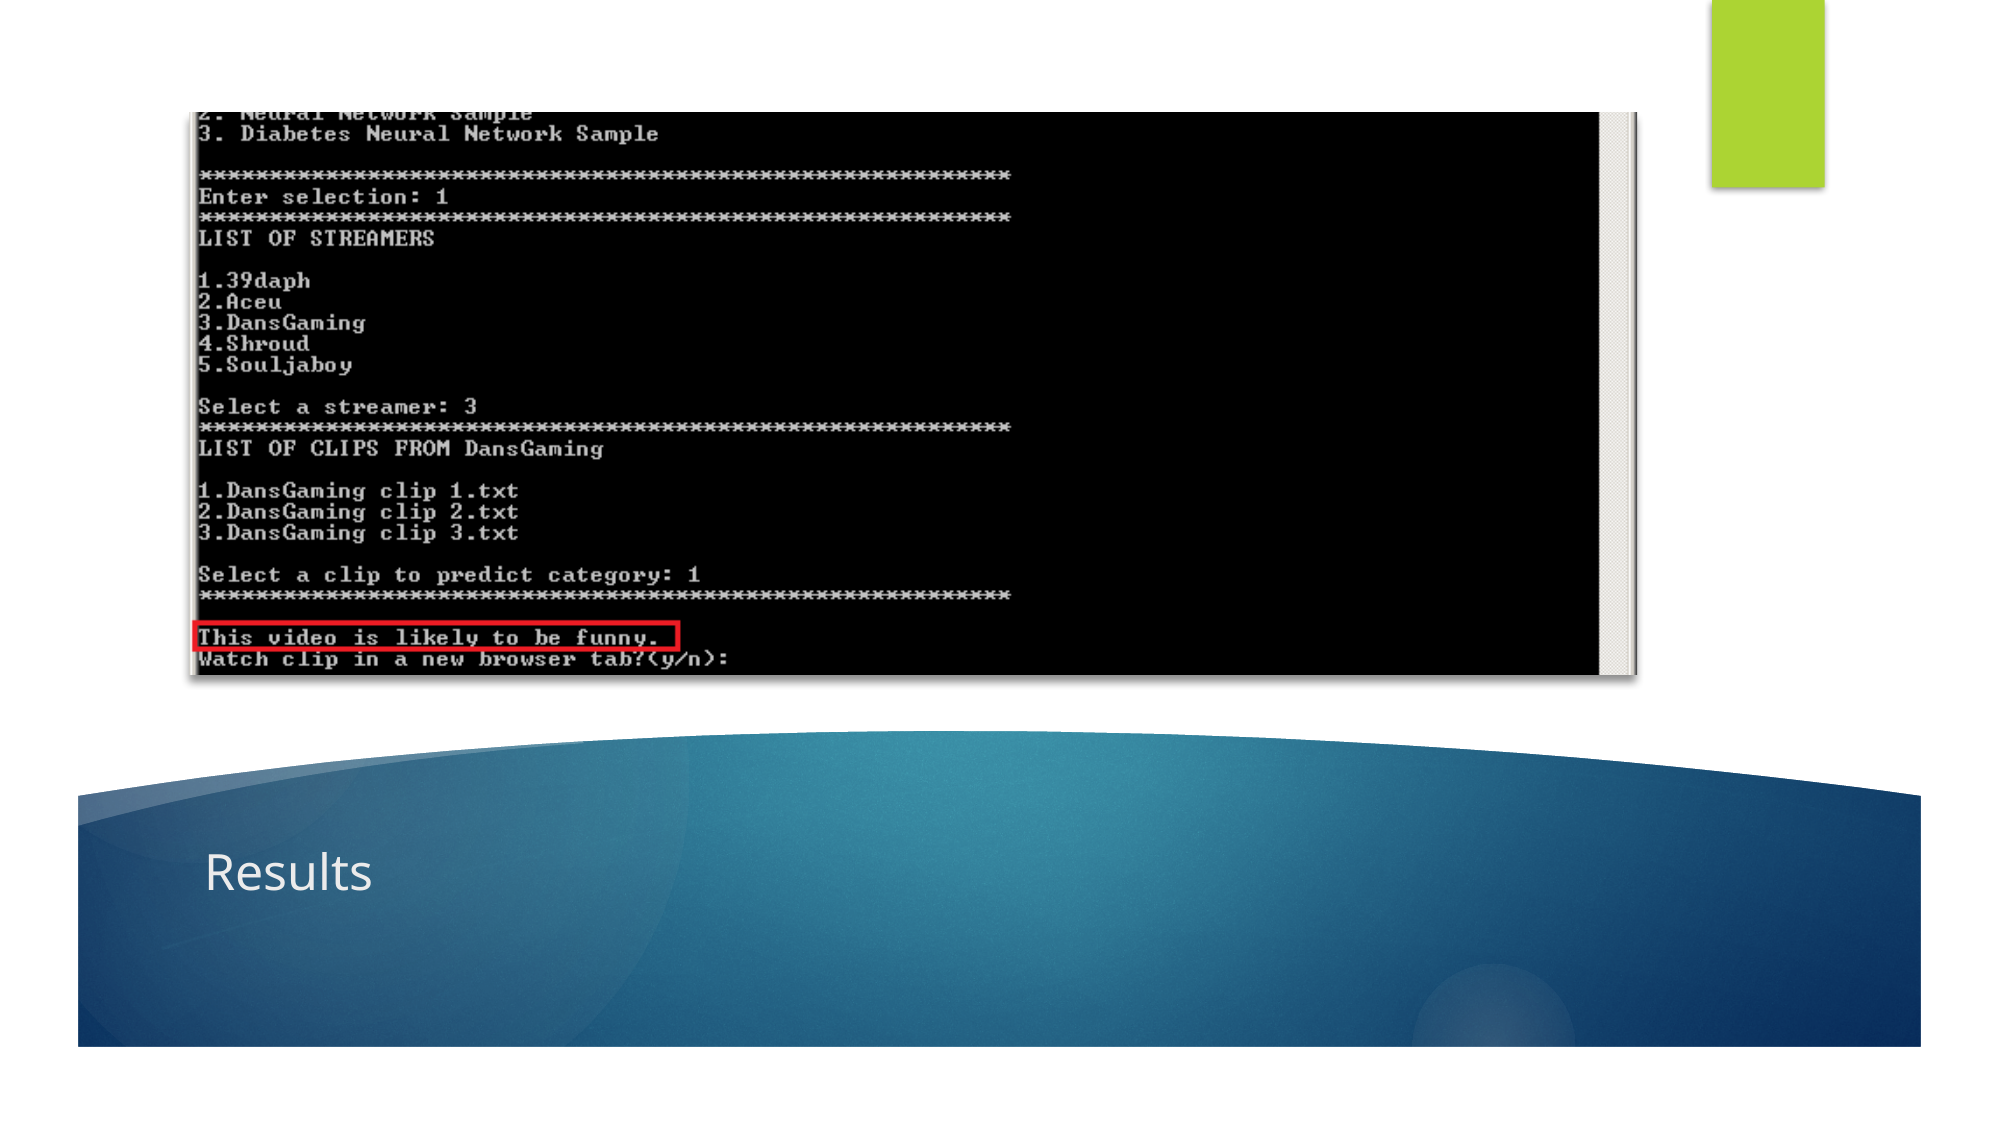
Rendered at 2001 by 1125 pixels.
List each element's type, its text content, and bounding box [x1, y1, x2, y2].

title Results [189, 814, 1638, 908]
picture [189, 112, 1638, 676]
